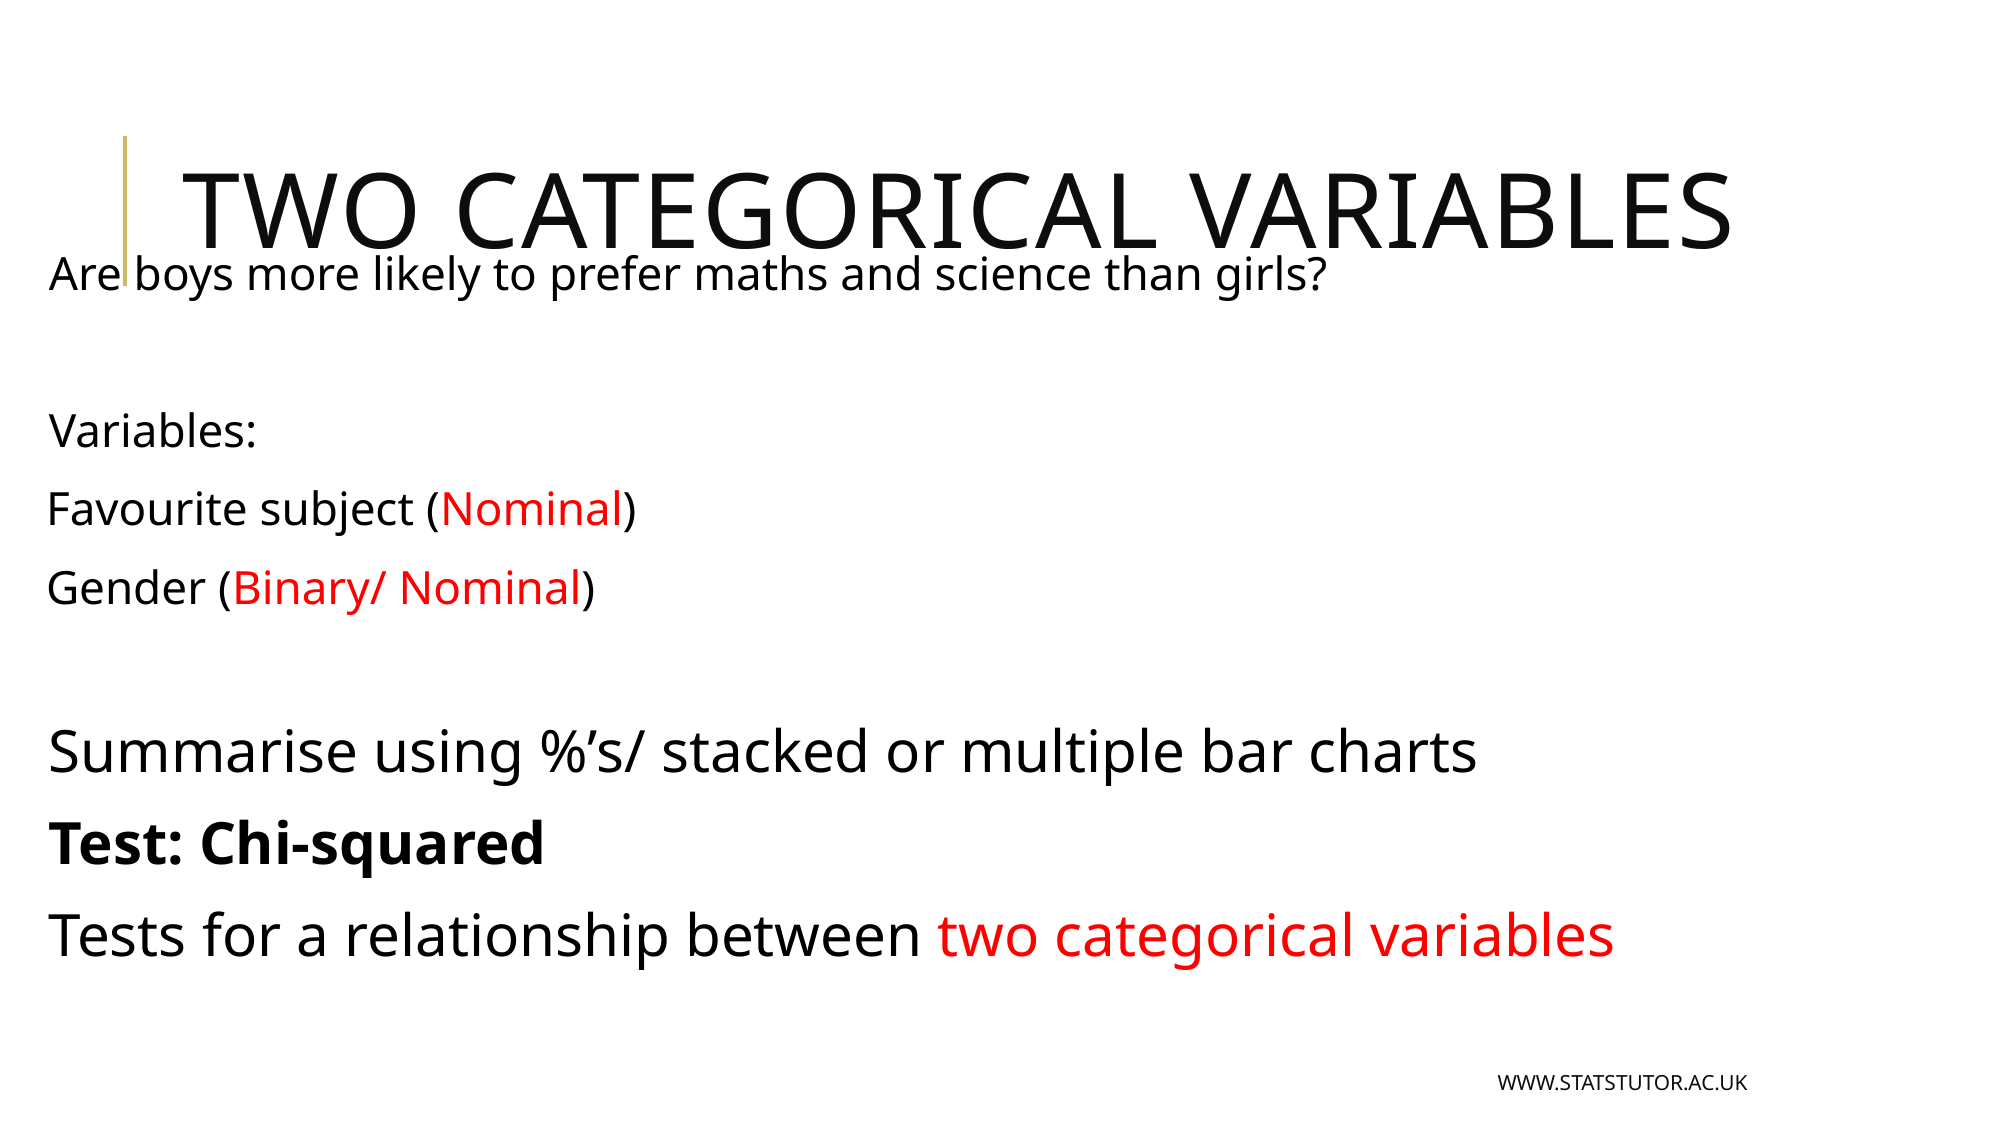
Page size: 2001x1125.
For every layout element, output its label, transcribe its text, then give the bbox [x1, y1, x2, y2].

title Two categorical variables [168, 96, 1763, 342]
footer www.statstutor.ac.uk [794, 1061, 1763, 1107]
list Are boys more likely to prefer maths and science than girls? Variables: Favourite subject (Nominal) Gender (Binary/ Nominal) Summarise using %’s/ stacked or multiple bar charts Test: Chi-squared Tests for a relationship between two categorical variables [23, 243, 1961, 986]
